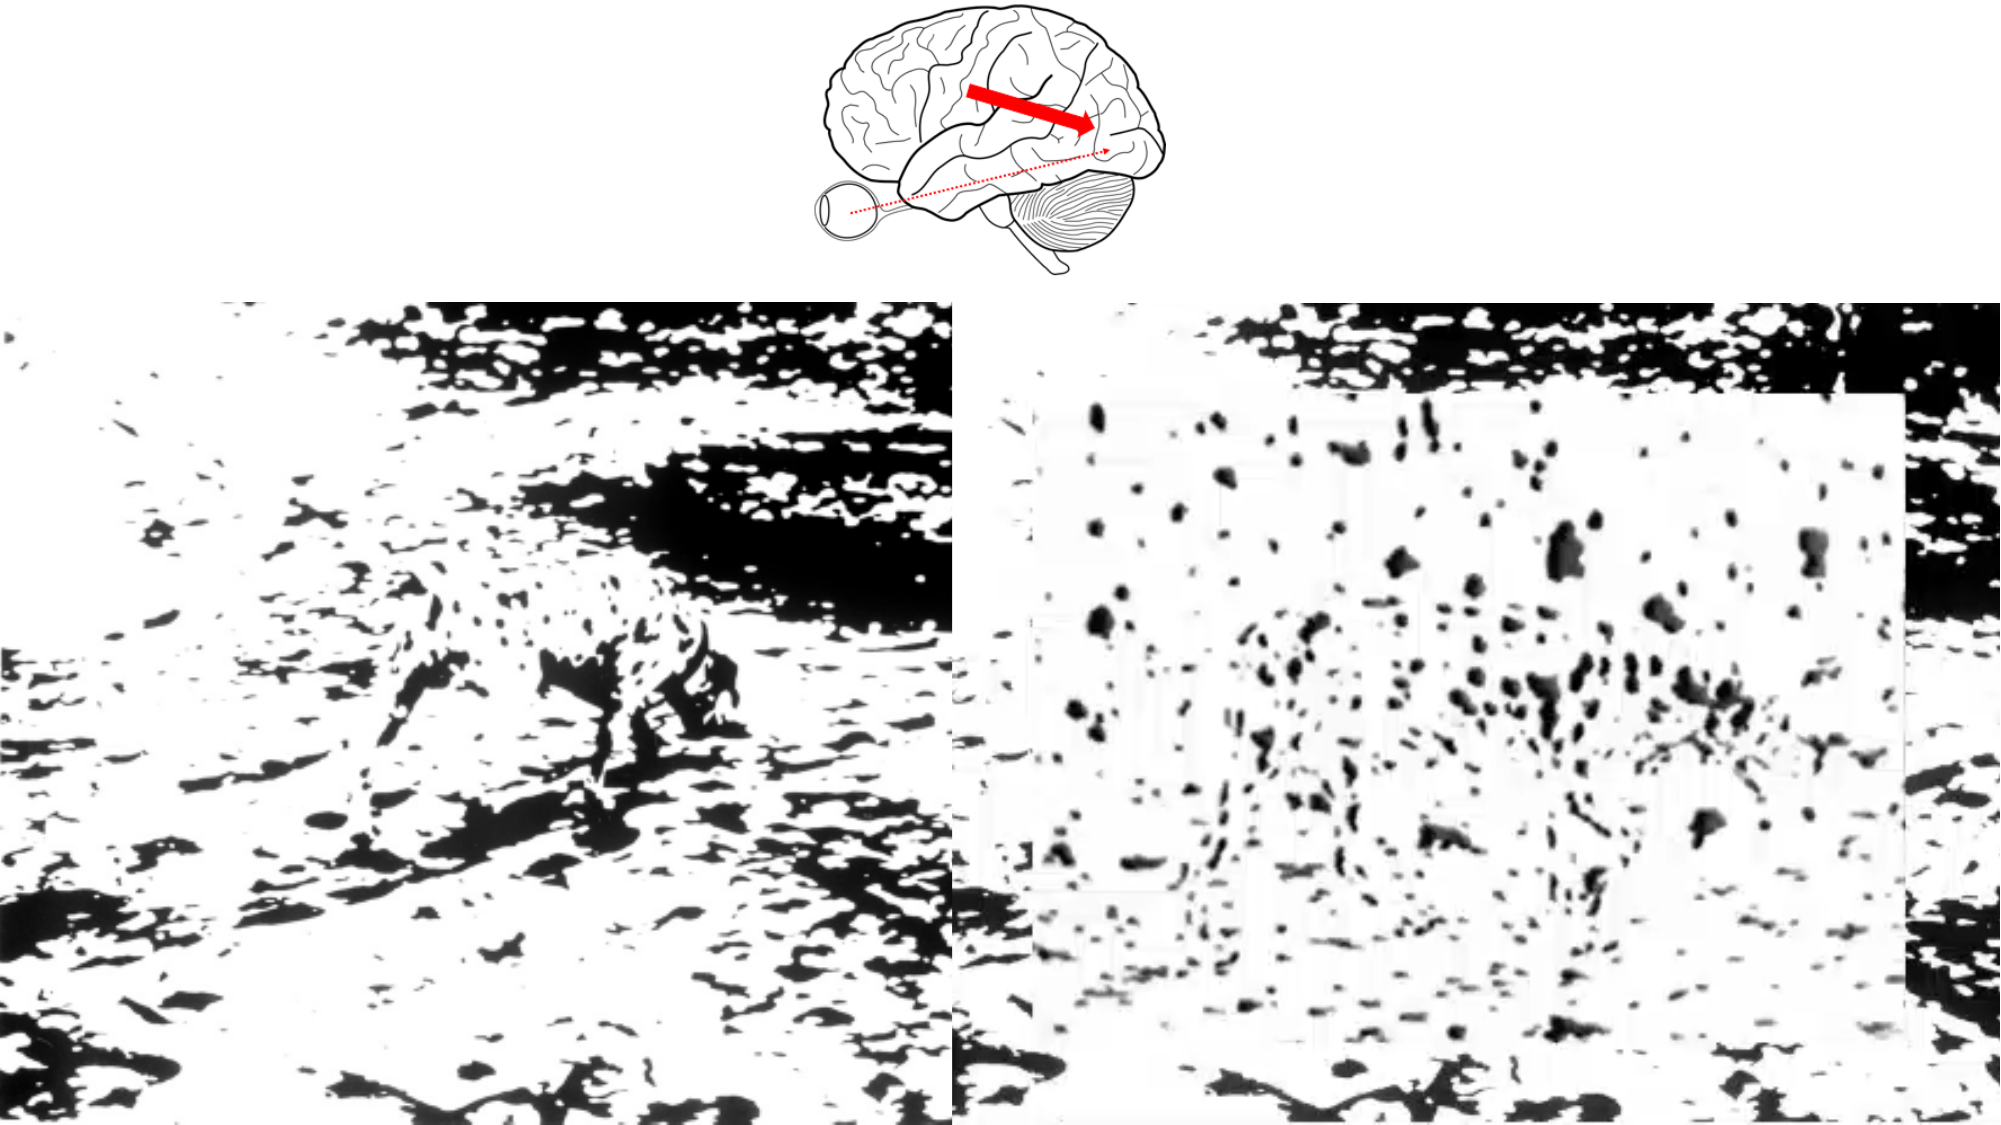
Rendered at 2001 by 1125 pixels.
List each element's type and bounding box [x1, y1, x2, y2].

picture [783, 0, 1166, 283]
picture [0, 302, 953, 1125]
list [953, 302, 2000, 1125]
